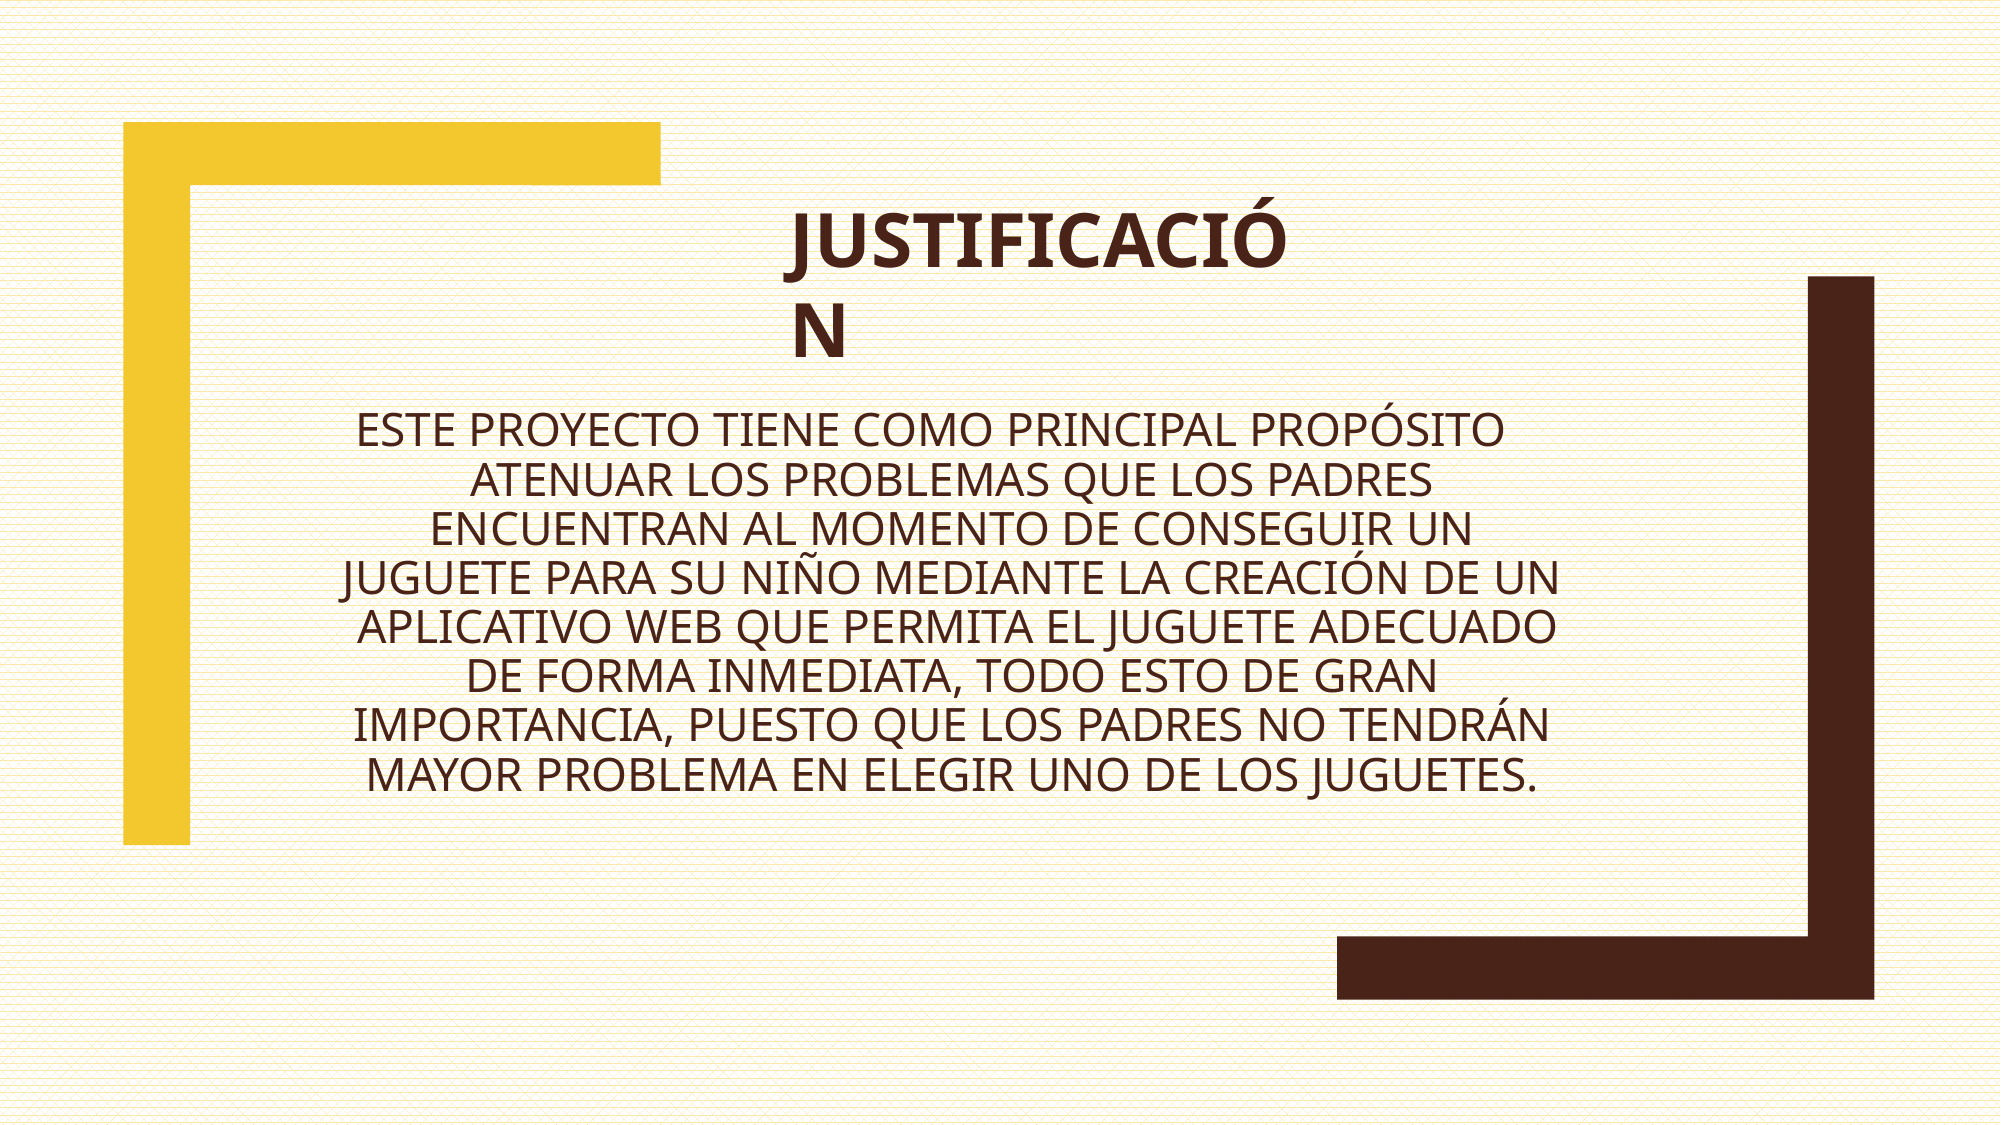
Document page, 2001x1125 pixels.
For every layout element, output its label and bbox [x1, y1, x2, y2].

text_box [0, 0, 2000, 1125]
text_box [123, 122, 1875, 1000]
